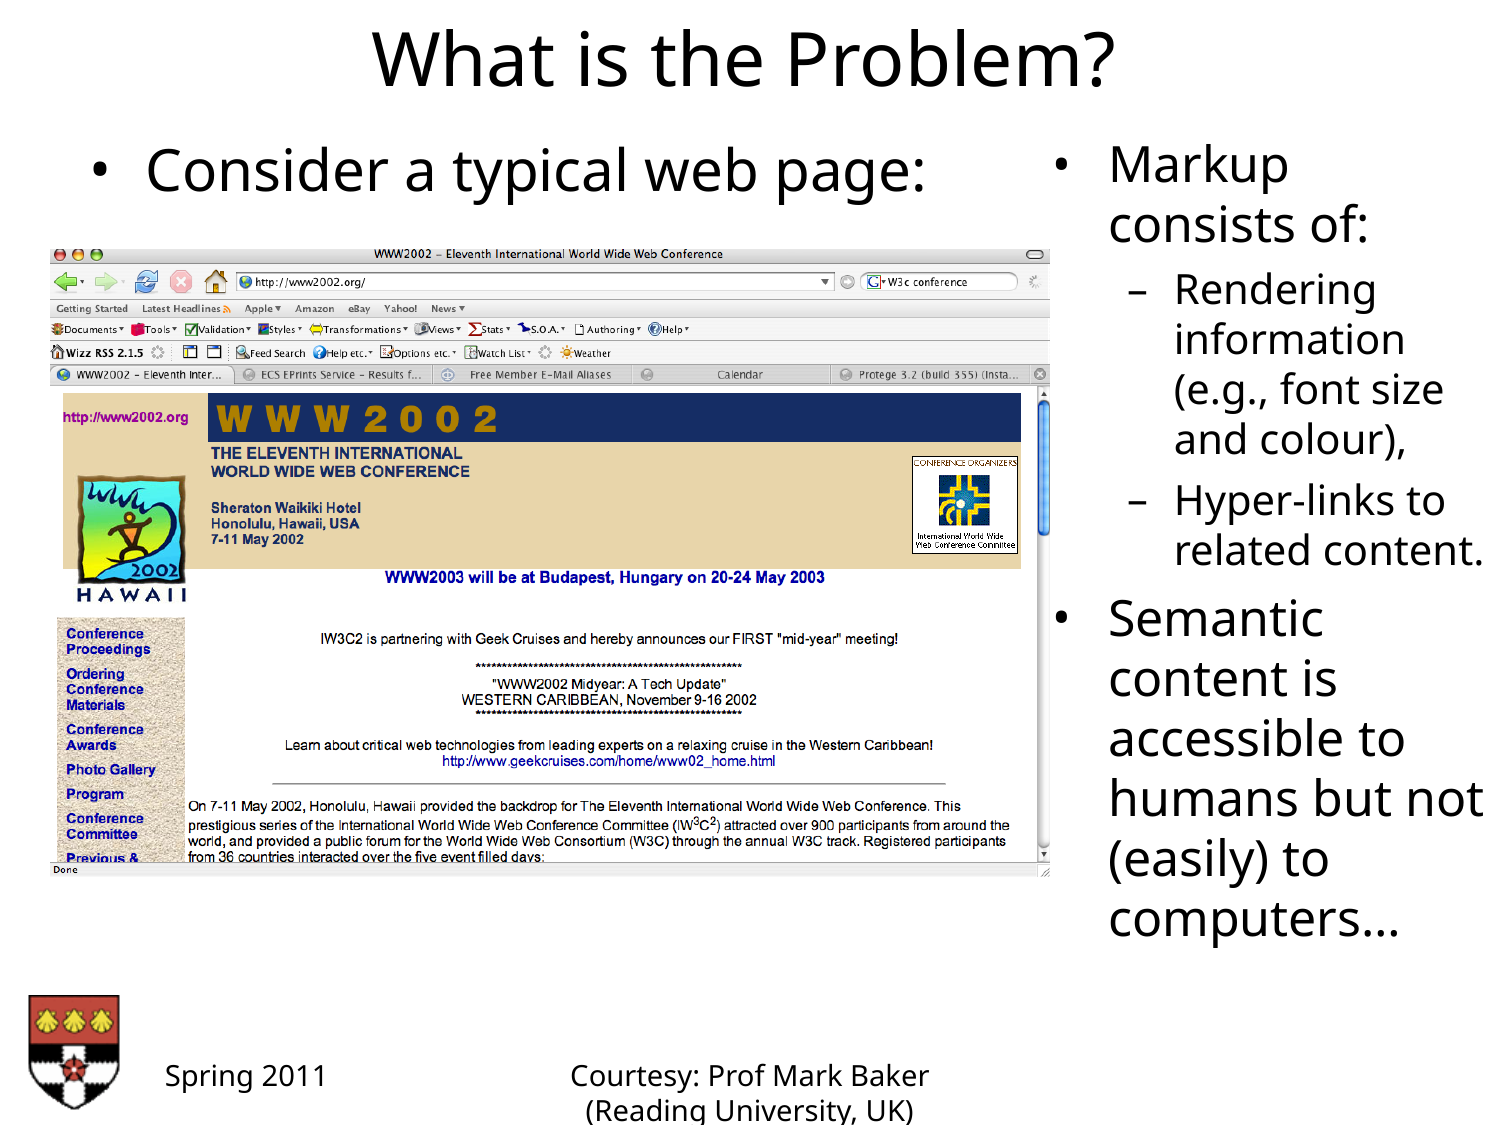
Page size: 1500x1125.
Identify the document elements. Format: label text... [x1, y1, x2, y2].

text_box Markup consists of: Rendering information (e.g., font size and colour), Hyper-links to related content. Semantic content is accessible to humans but not (easily) to computers… [1037, 125, 1500, 975]
picture [49, 249, 1051, 878]
text_box Courtesy: Prof Mark Baker (Reading University, UK) [512, 1049, 988, 1125]
text_box Spring 2011 [149, 1049, 463, 1125]
picture [0, 995, 150, 1113]
text_box Consider a typical web page: [75, 125, 1037, 232]
text_box What is the Problem? [62, 3, 1425, 109]
